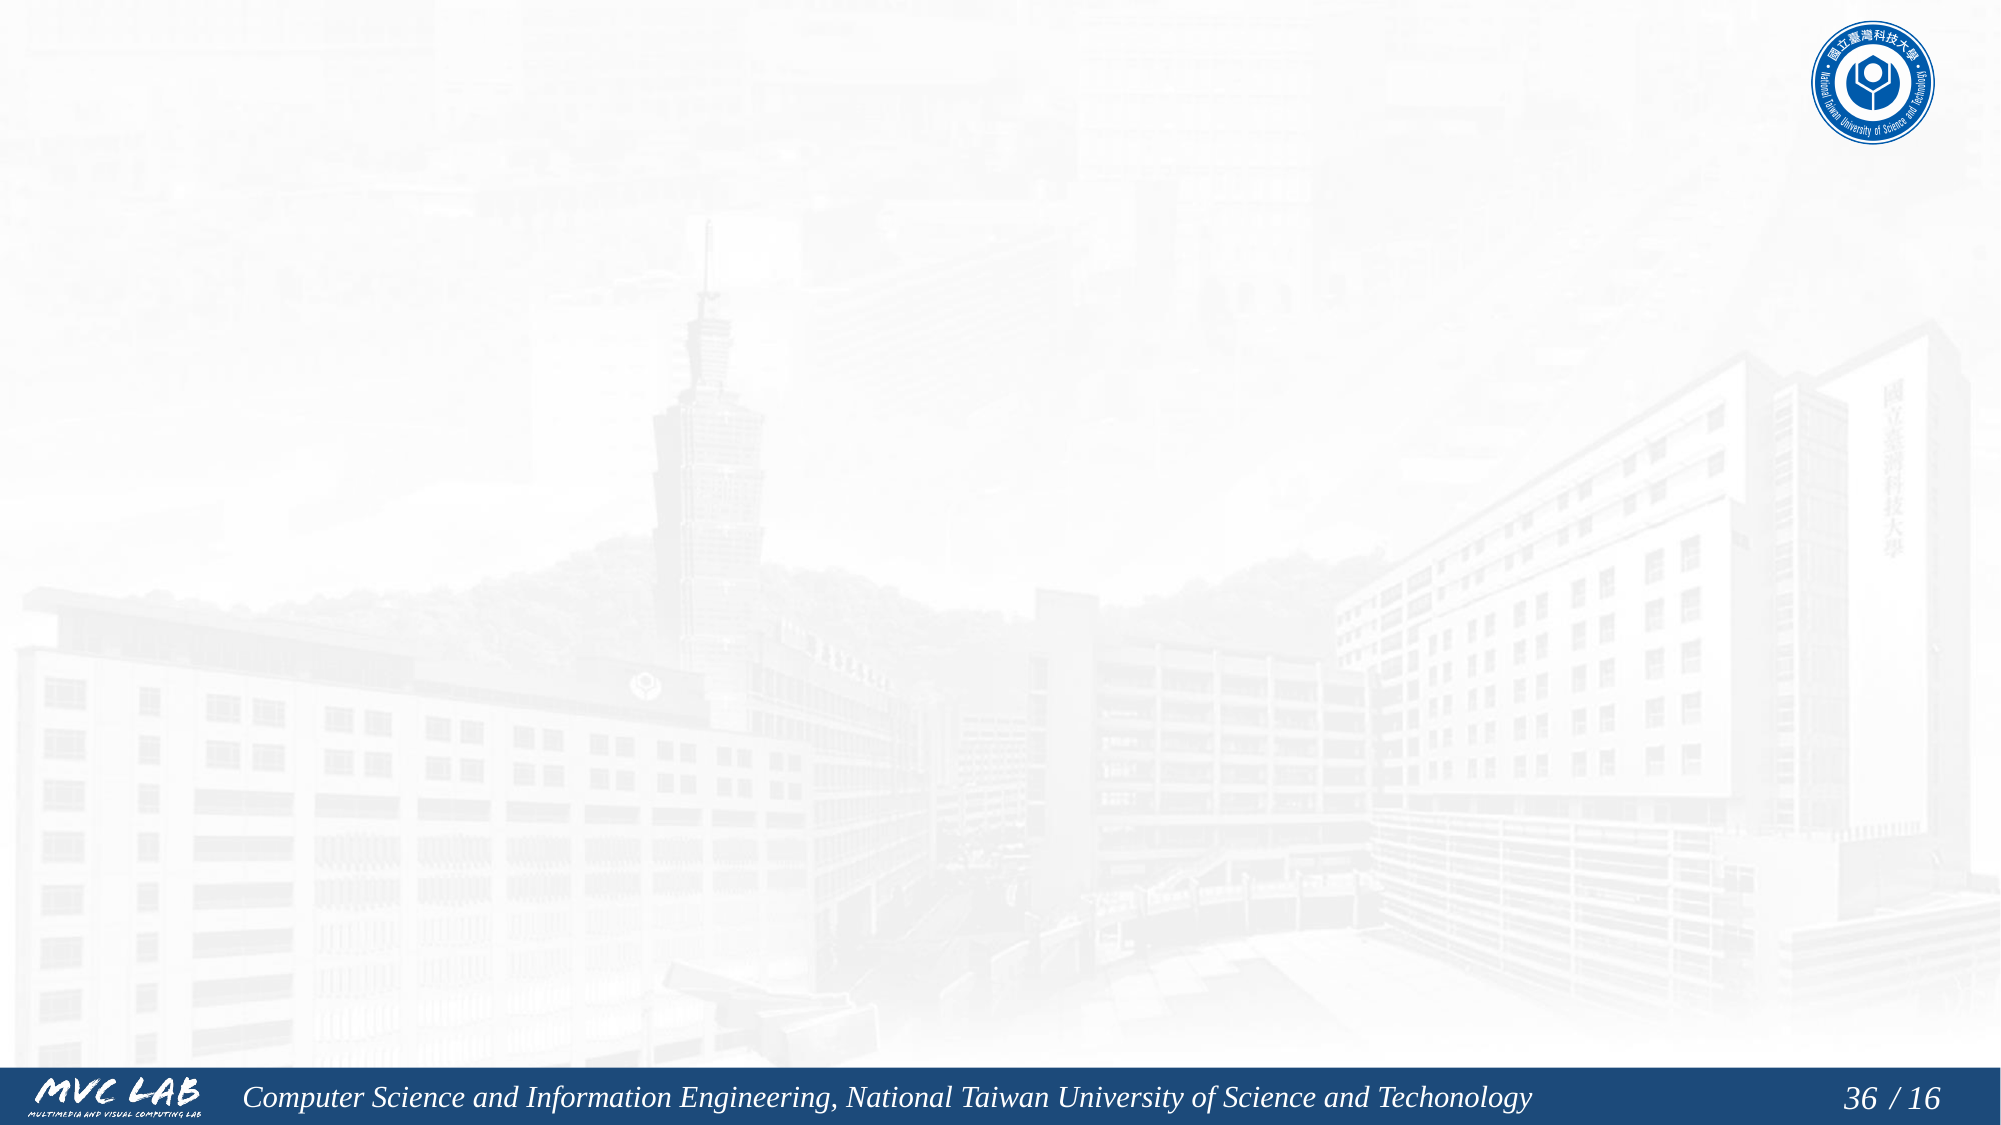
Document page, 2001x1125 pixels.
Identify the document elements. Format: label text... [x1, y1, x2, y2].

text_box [0, 0, 2001, 1067]
footer / 16 [1875, 1067, 1988, 1125]
picture [12, 1070, 228, 1125]
picture [1808, 16, 1937, 148]
slide_number 35 [1807, 1067, 1875, 1125]
